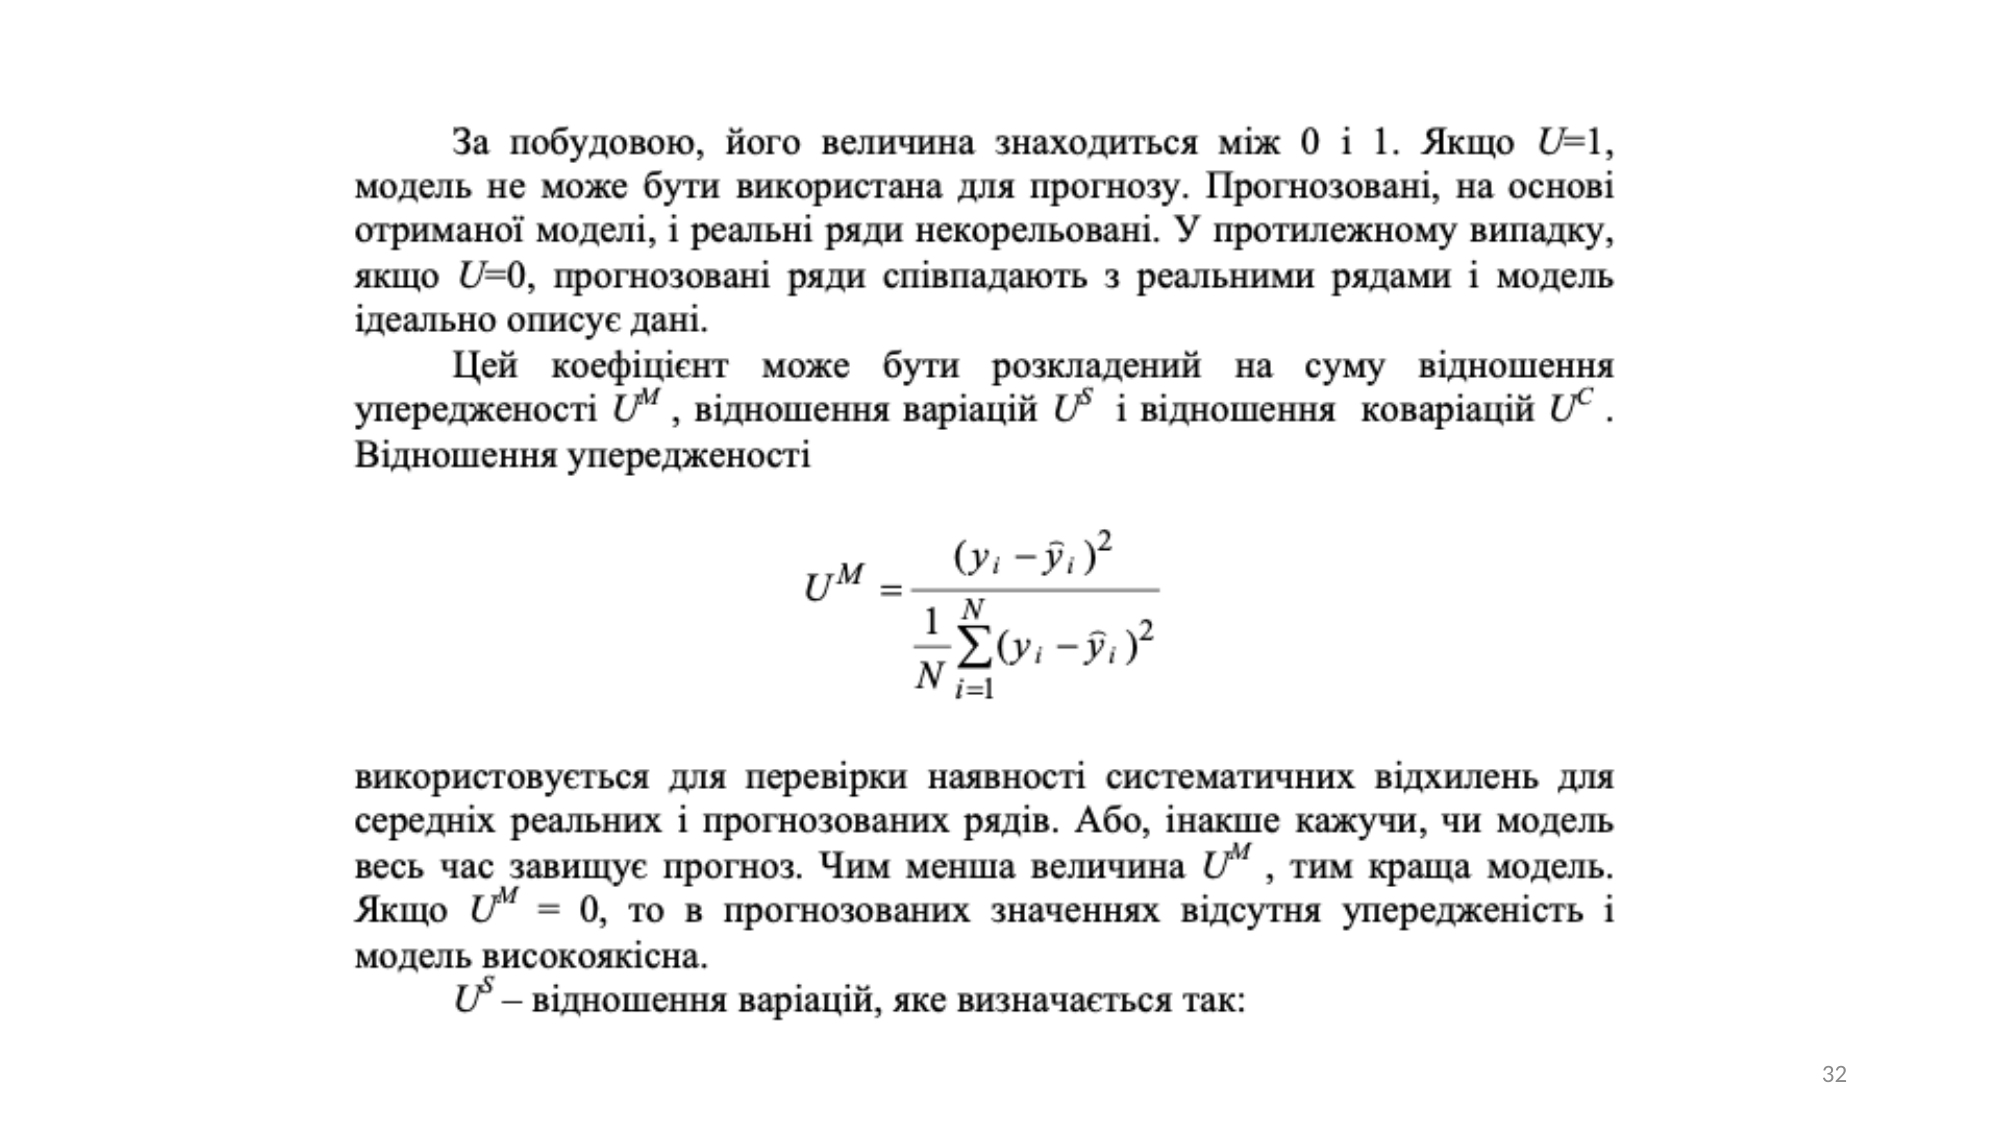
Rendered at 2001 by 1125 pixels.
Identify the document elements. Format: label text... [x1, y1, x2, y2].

slide_number 32 [1412, 1042, 1863, 1103]
picture [329, 92, 1671, 1033]
